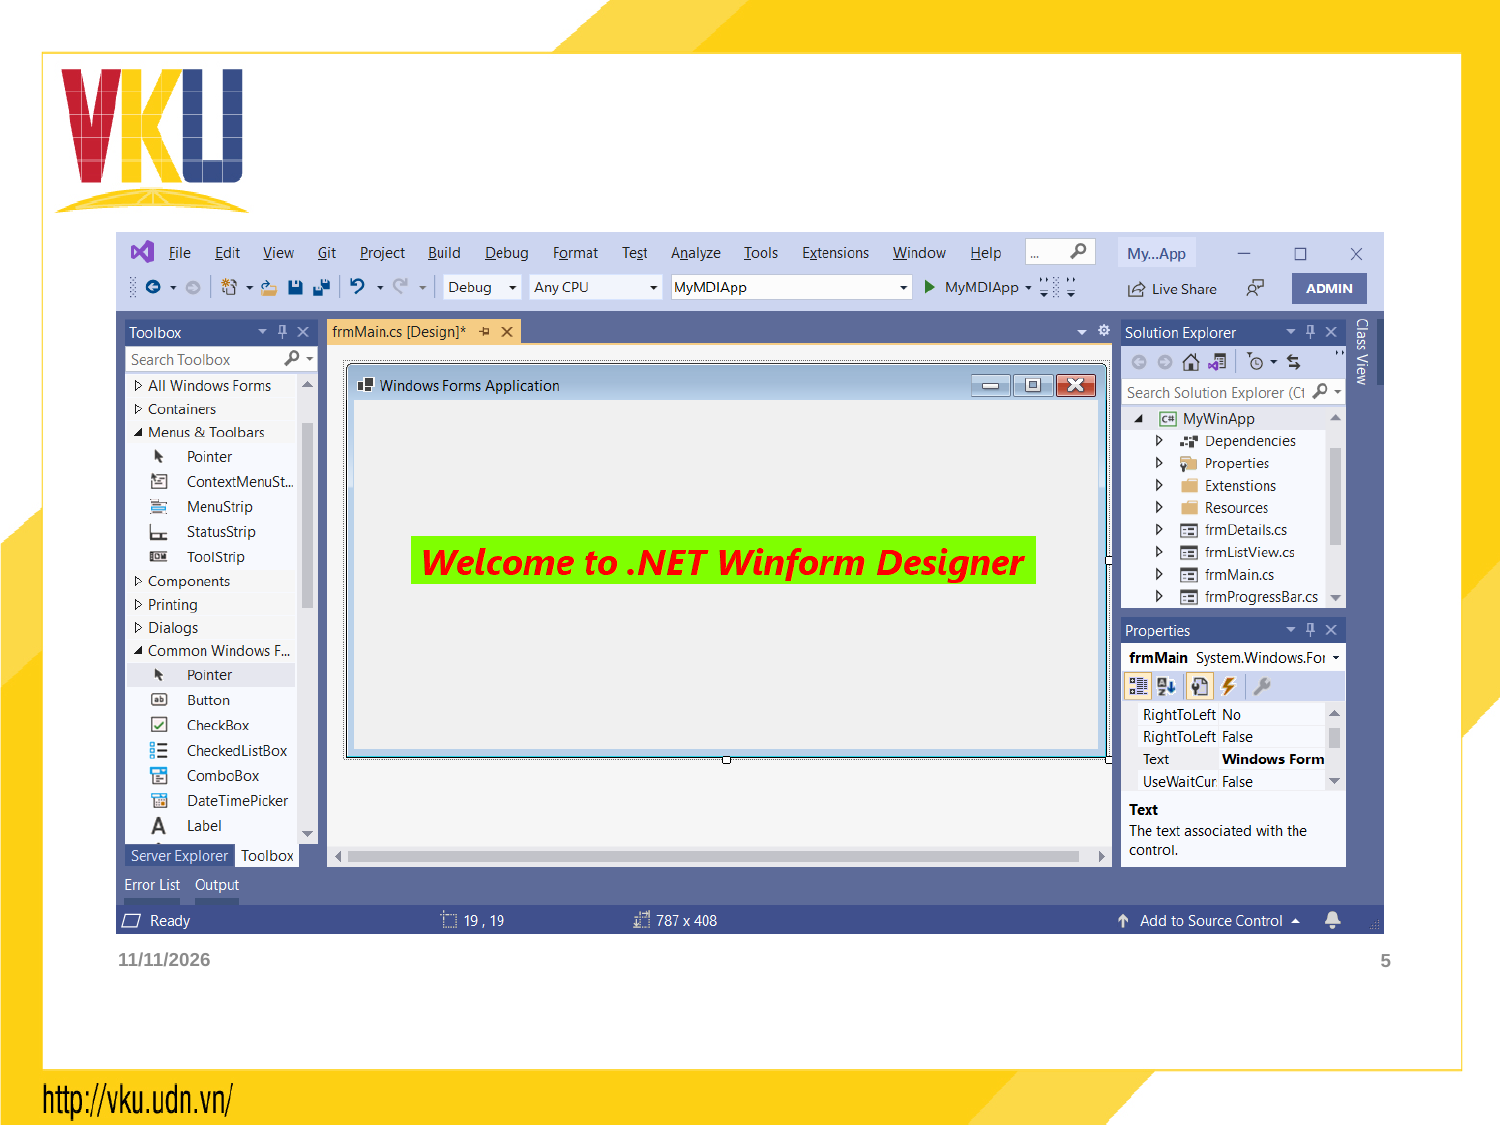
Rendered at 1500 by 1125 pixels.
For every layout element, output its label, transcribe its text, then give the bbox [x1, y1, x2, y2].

picture [0, 0, 1500, 1125]
slide_number 5 [1068, 937, 1407, 983]
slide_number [103, 936, 441, 982]
